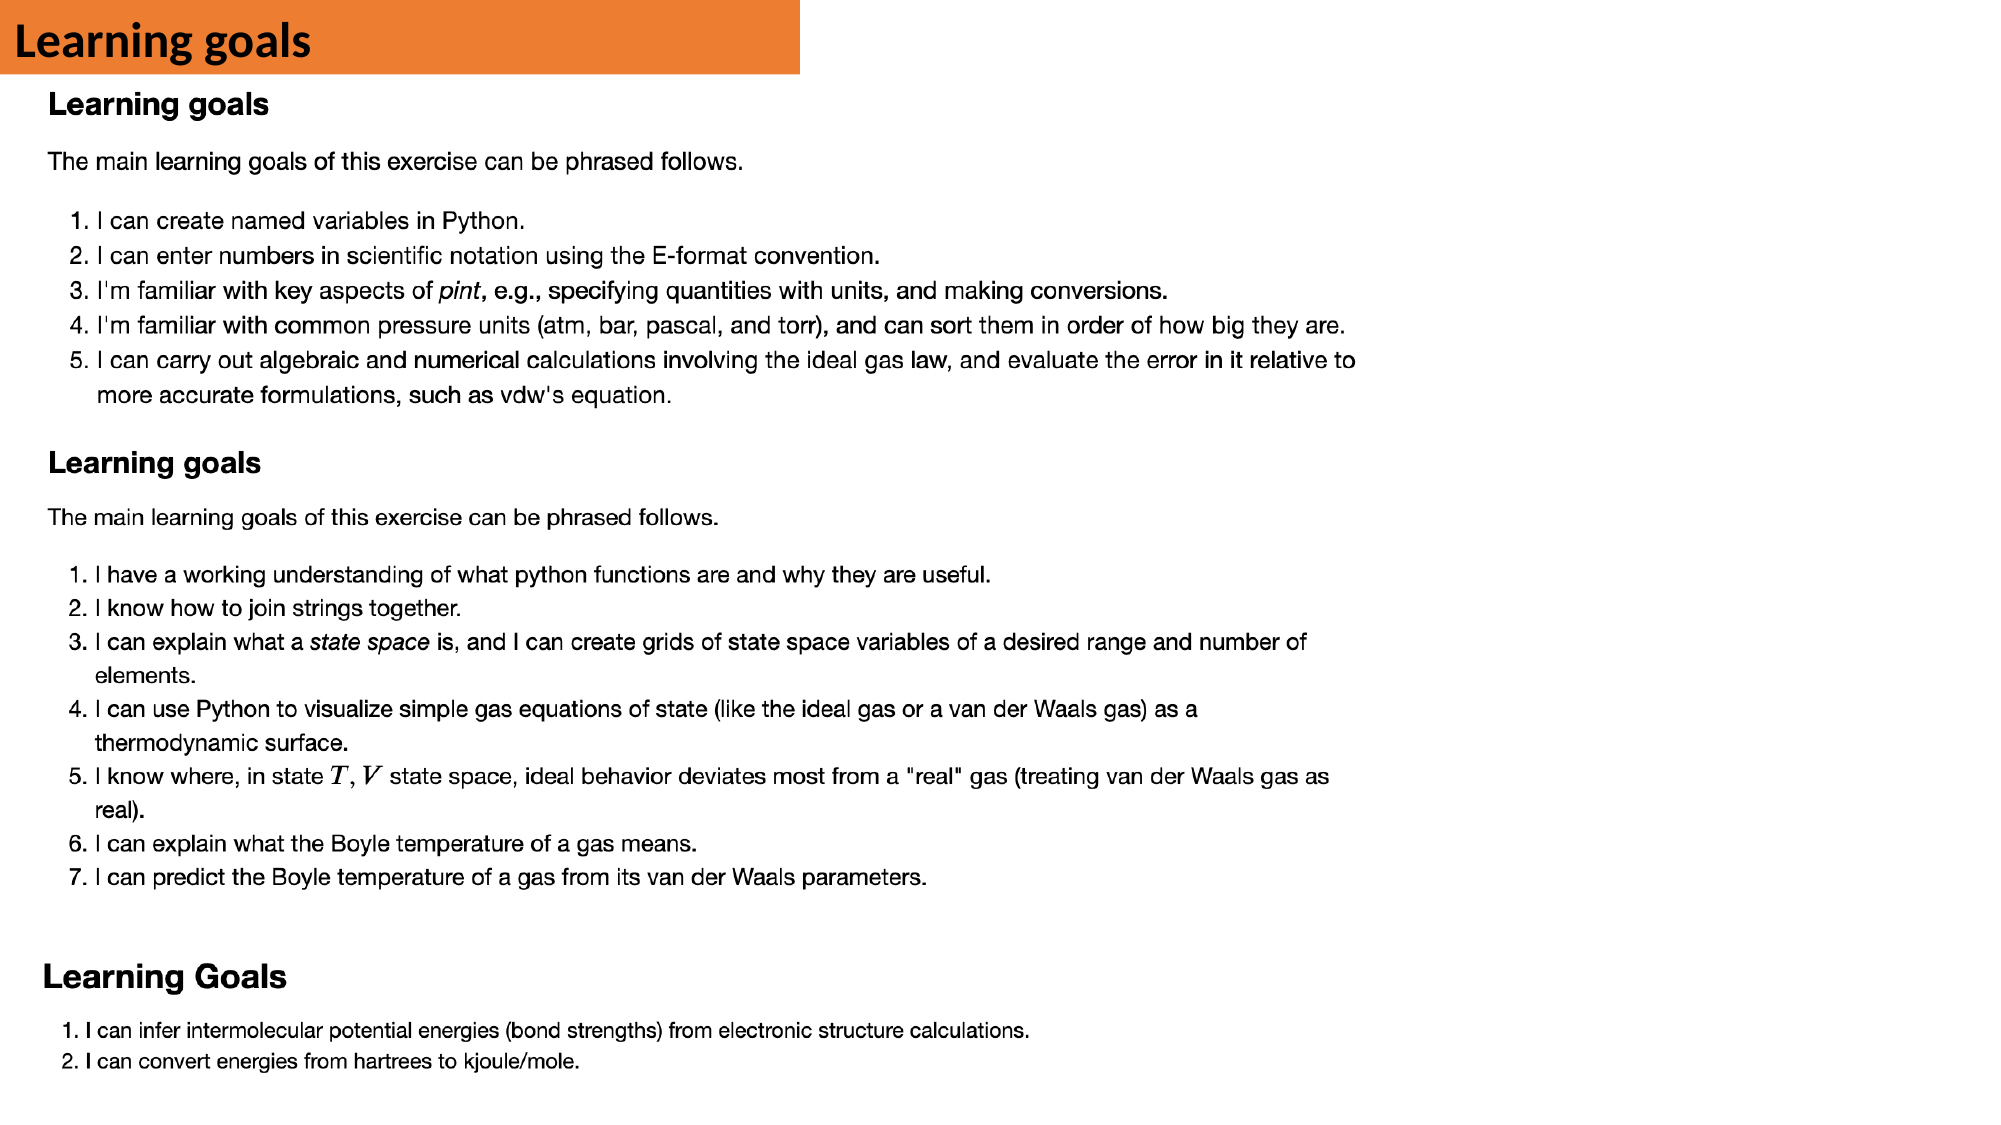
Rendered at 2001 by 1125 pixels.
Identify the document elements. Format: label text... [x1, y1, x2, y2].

picture [40, 947, 1045, 1089]
picture [40, 75, 1390, 899]
text_box Learning goals [0, 0, 800, 75]
